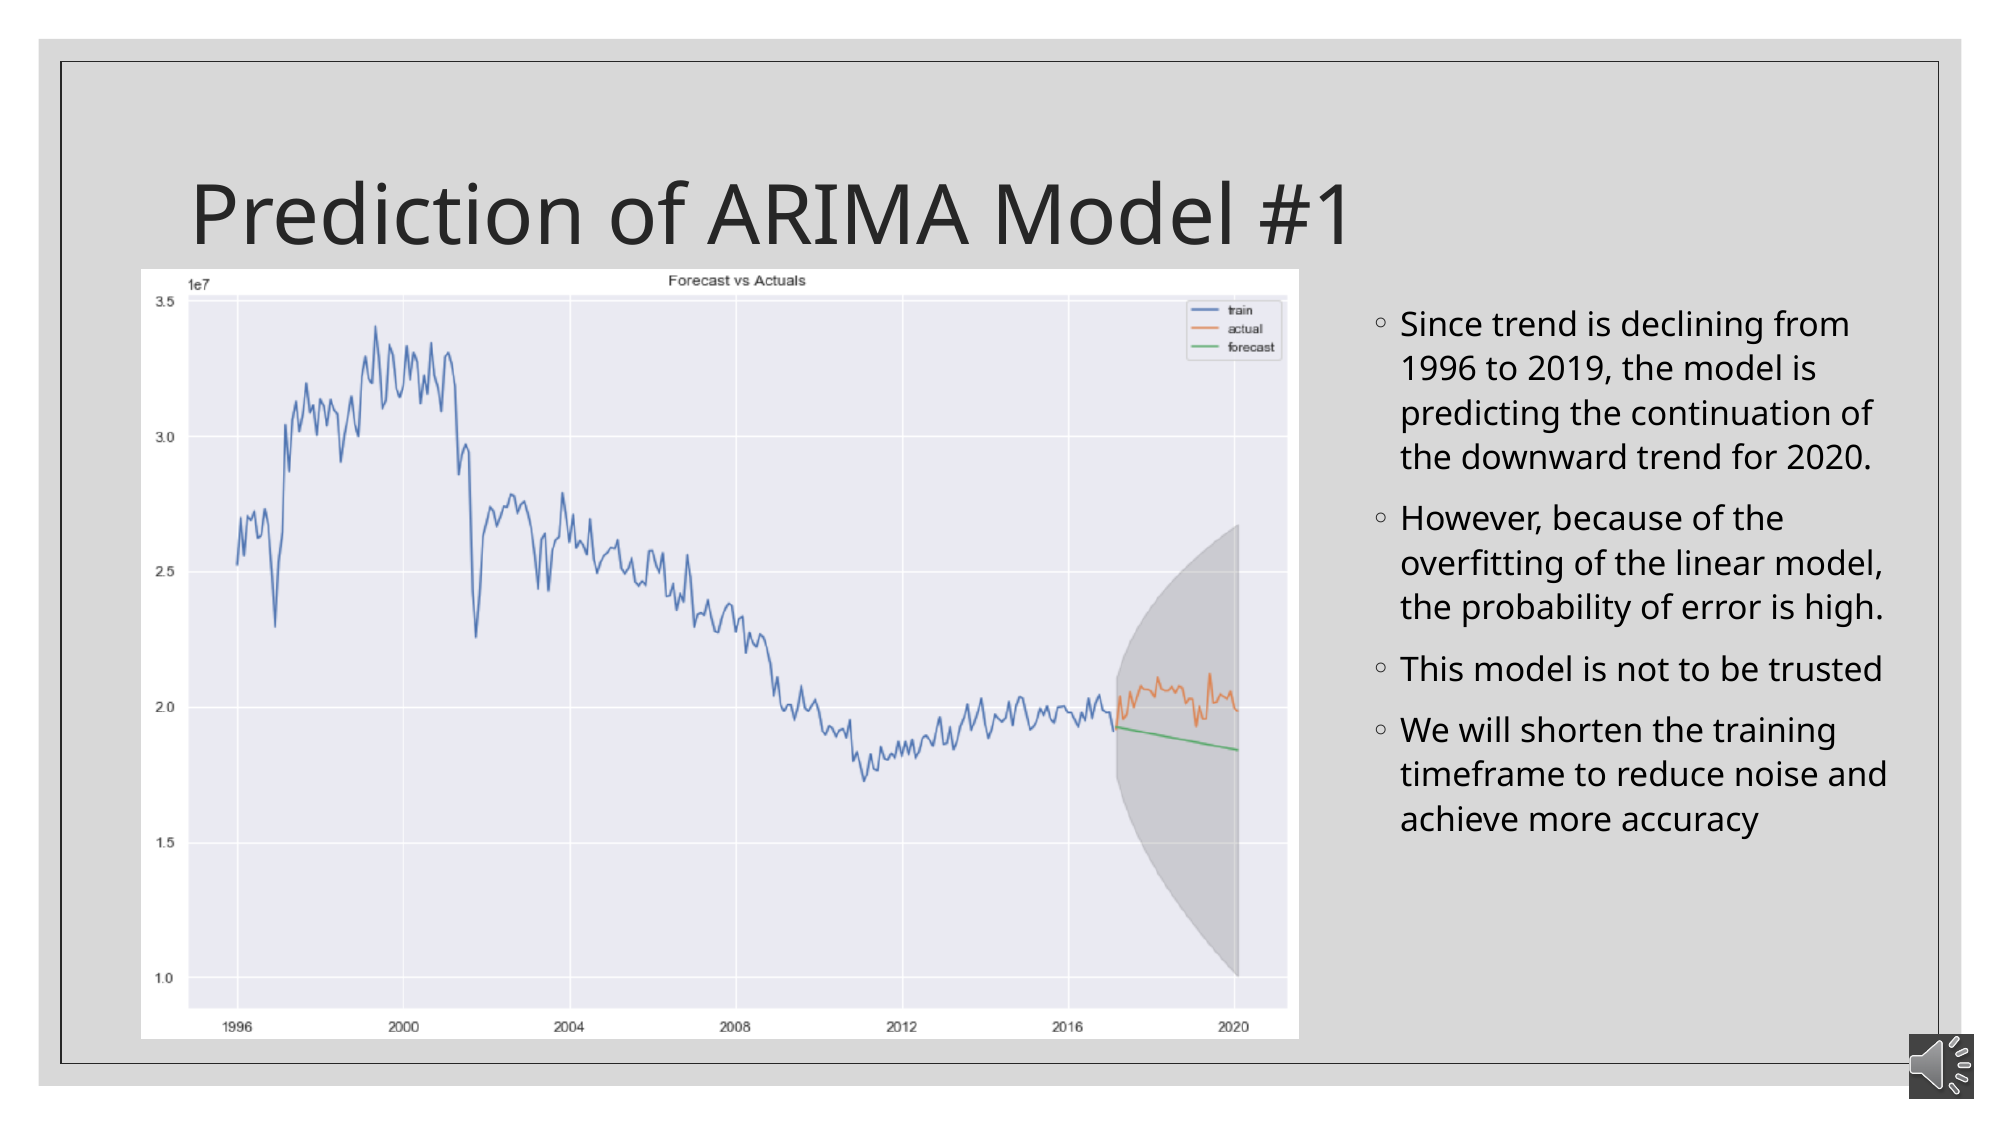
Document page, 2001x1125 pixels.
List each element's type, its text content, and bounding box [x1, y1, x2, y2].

list Since trend is declining from 1996 to 2019, the model is predicting the continuation of the downward trend for 2020. However, because of the overfitting of the linear model, the probability of error is high. This model is not to be trusted We will shorten the training timeframe to reduce noise and achieve more accuracy [1355, 290, 1941, 855]
title Prediction of ARIMA Model #1 [174, 105, 1825, 331]
picture [1908, 1033, 1975, 1100]
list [141, 269, 1299, 1040]
